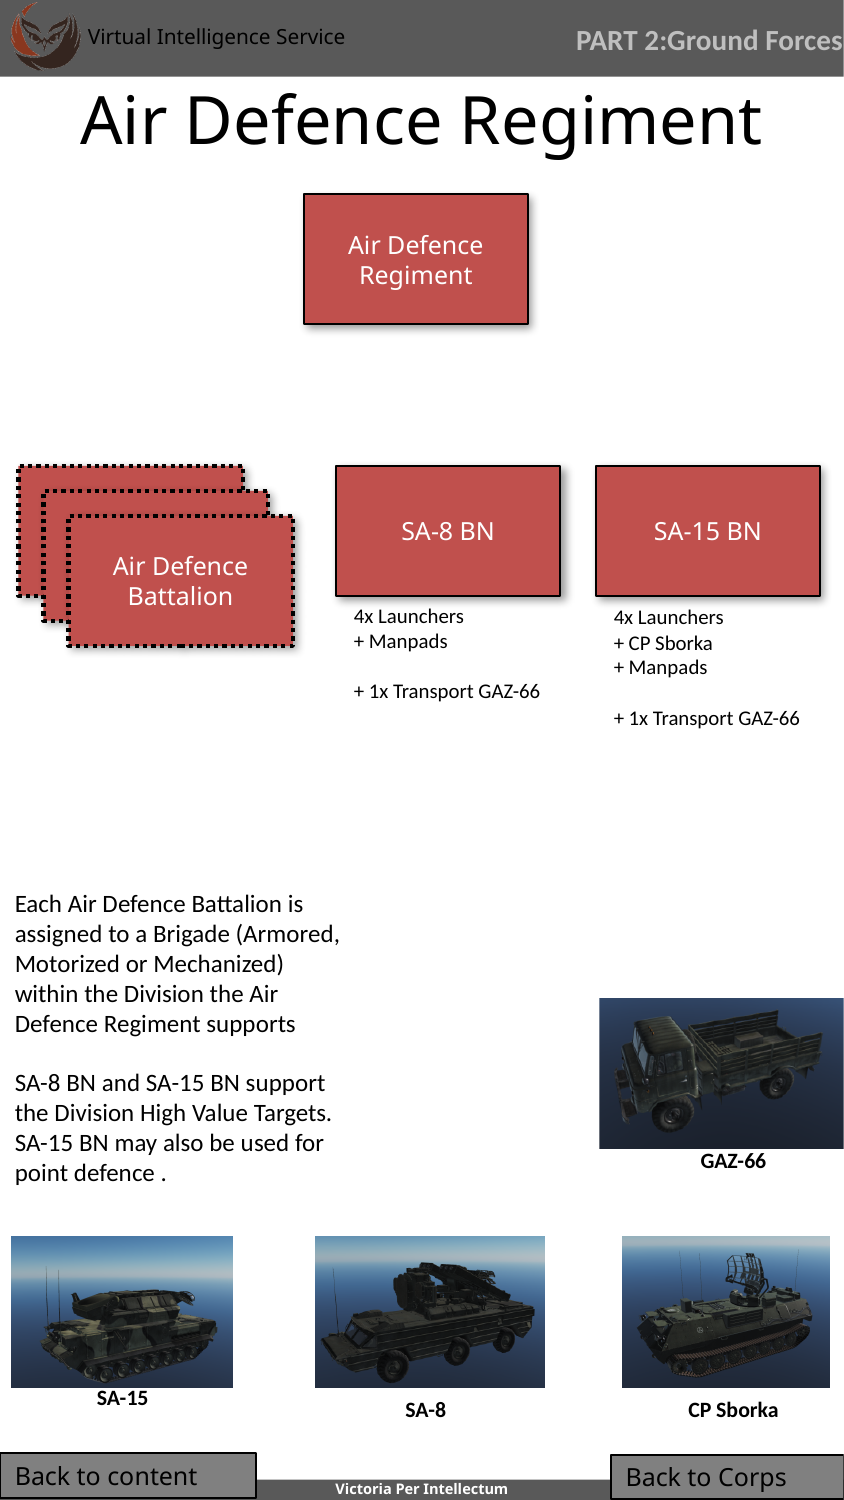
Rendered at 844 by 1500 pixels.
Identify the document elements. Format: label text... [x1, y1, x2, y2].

picture [0, 0, 88, 76]
text_box Back to Corps [610, 1454, 844, 1500]
text_box SA-8 [315, 1395, 536, 1429]
text_box SA-15 BN [594, 464, 822, 598]
text_box Air Defence Battalion [16, 464, 245, 598]
text_box Air Defence Battalion [66, 514, 295, 648]
picture [622, 1236, 831, 1389]
text_box 4x Launchers + Manpads + 1x Transport GAZ-66 [339, 595, 564, 711]
picture [11, 1236, 234, 1389]
text_box GAZ-66 [623, 1155, 844, 1181]
text_box Air Defence Battalion [41, 489, 270, 623]
picture [599, 997, 844, 1149]
title Air Defence Regiment [0, 76, 844, 160]
text_box SA-15 [12, 1395, 233, 1417]
text_box PART 2:Ground Forces [551, 0, 844, 77]
text_box SA-8 BN [334, 464, 562, 598]
text_box Each Air Defence Battalion is assigned to a Brigade (Armored, Motorized or Mechanized) within the Division the Air Defence Regiment supports SA-8 BN and SA-15 BN support the Division High Value Targets. SA-15 BN may also be used for point defence . [0, 879, 364, 1194]
picture [315, 1236, 545, 1389]
text_box Air Defence Regiment [302, 192, 530, 326]
text_box Back to content [0, 1453, 257, 1498]
text_box CP Sborka [623, 1387, 844, 1429]
text_box 4x Launchers + CP Sborka + Manpads + 1x Transport GAZ-66 [598, 596, 824, 737]
